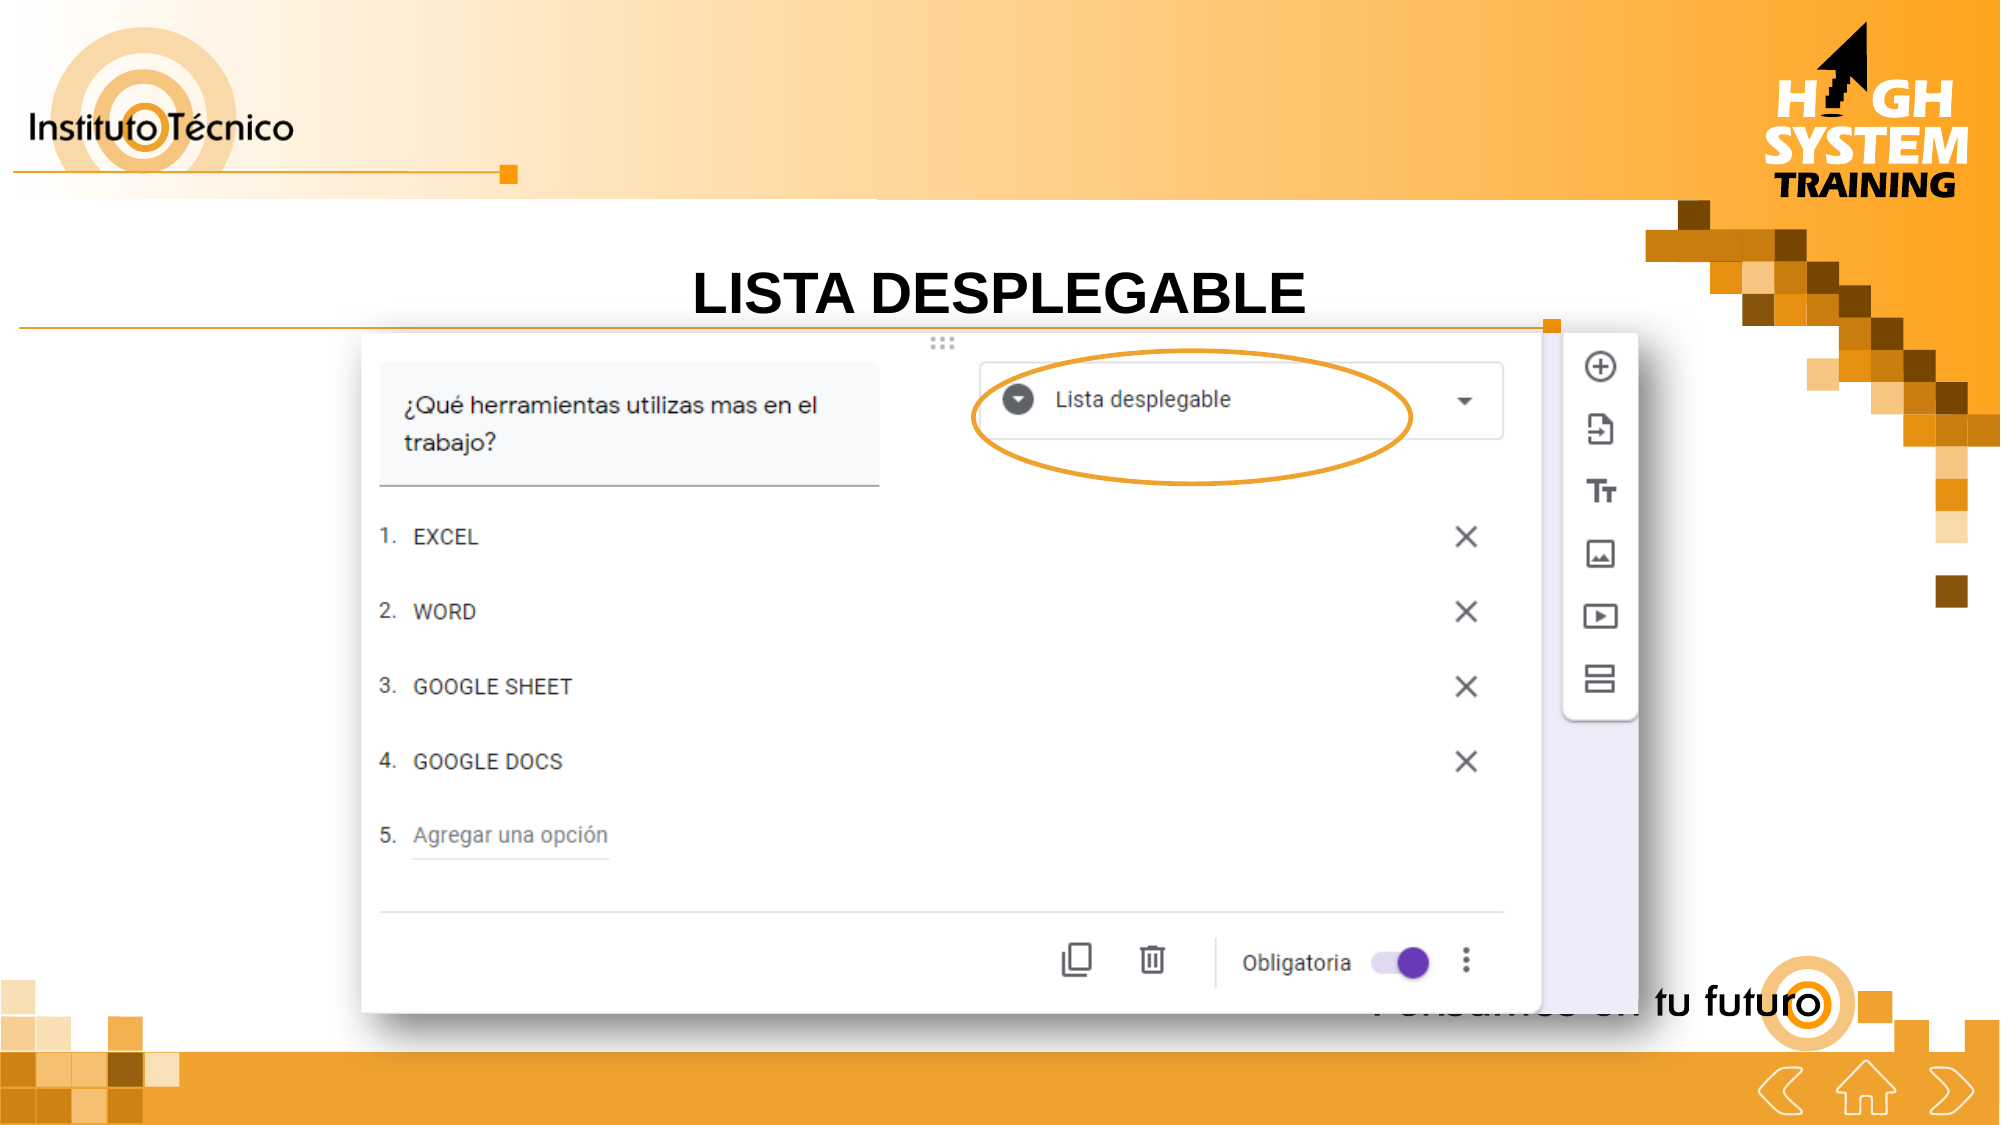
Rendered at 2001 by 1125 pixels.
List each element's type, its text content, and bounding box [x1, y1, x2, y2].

text_box LISTA DESPLEGABLE [678, 247, 1322, 316]
picture [361, 333, 1639, 1015]
picture [4, 90, 318, 173]
